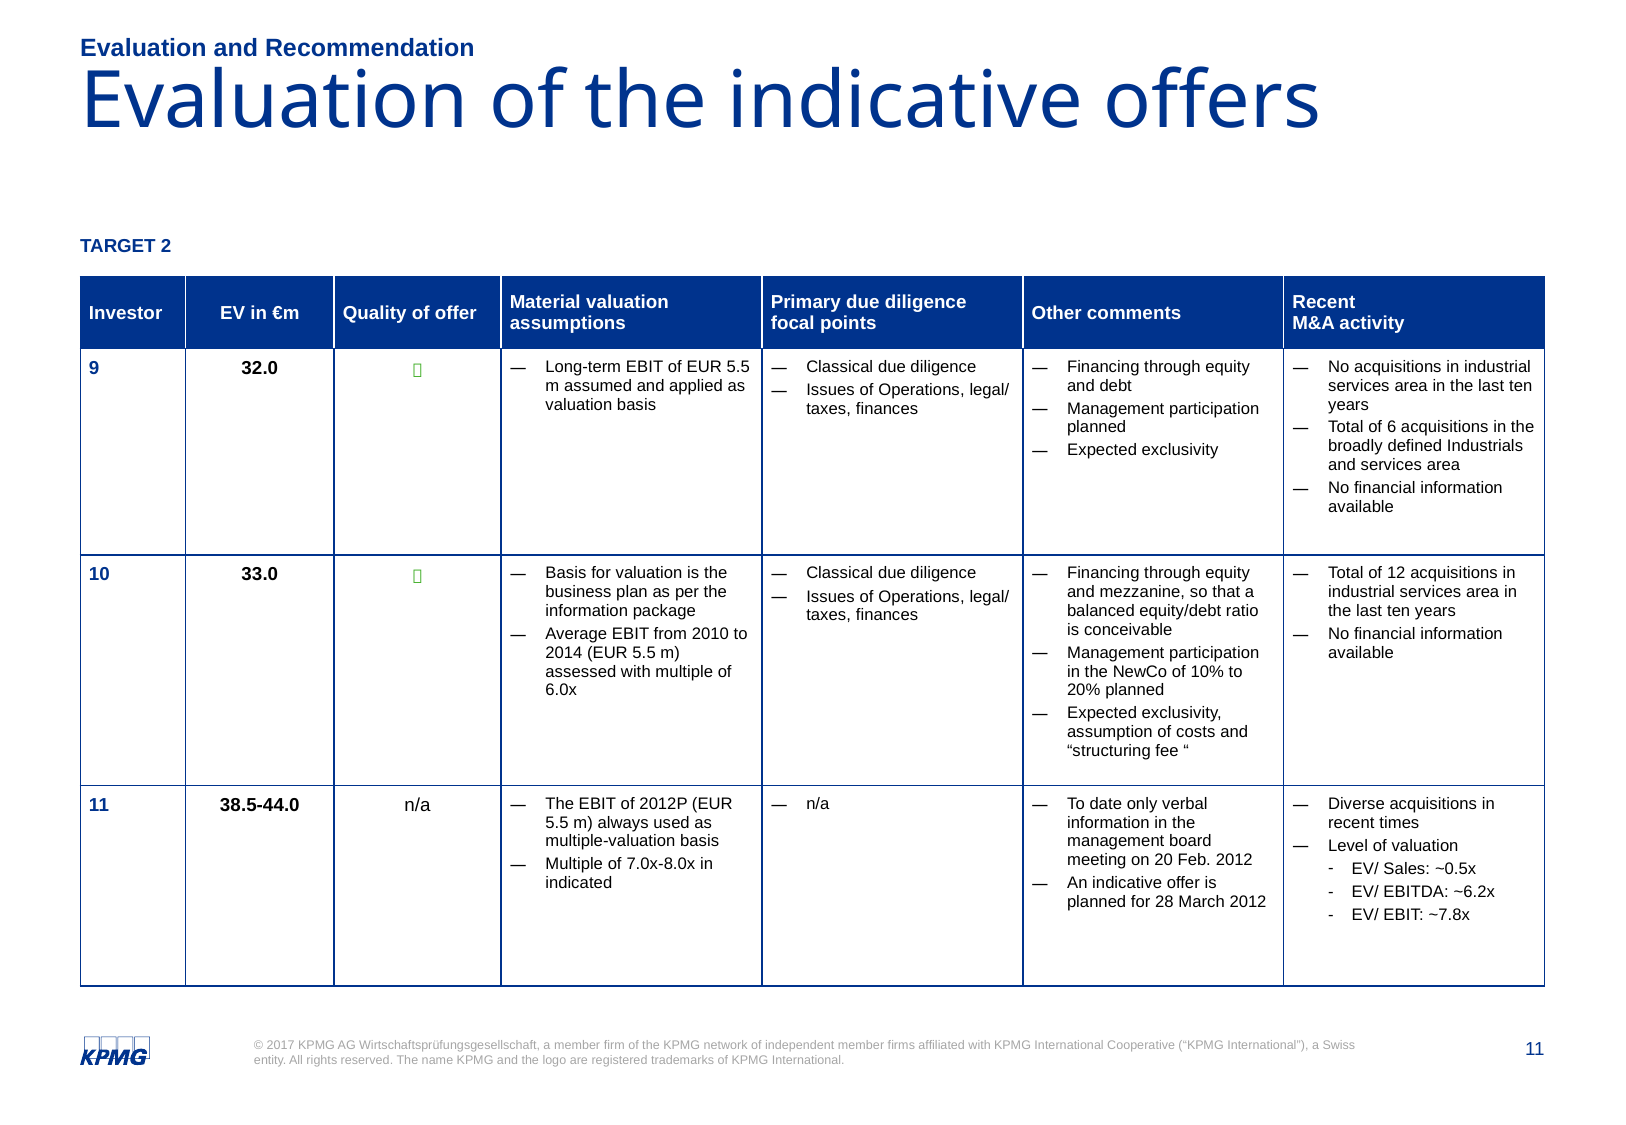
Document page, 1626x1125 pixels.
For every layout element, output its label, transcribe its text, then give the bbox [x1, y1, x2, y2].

table_cell n/a [763, 786, 1022, 985]
table_cell 9 [81, 349, 185, 554]
table_cell  [335, 349, 500, 554]
table_cell Classical due diligence Issues of Operations, legal/ taxes, finances [763, 556, 1022, 785]
title Evaluation of the indicative offers [80, 74, 1545, 193]
table_cell Financing through equity and debt Management participation planned Expected exclusivity [1024, 349, 1283, 554]
table_header Investor [81, 278, 185, 348]
table_cell 10 [81, 556, 185, 785]
table_header Material valuation assumptions [502, 278, 761, 348]
table_cell To date only verbal information in the management board meeting on 20 Feb. 2012 An indicative offer is planned for 28 March 2012 [1024, 786, 1283, 985]
table_cell Classical due diligence Issues of Operations, legal/ taxes, finances [763, 349, 1022, 554]
table_cell Long-term EBIT of EUR 5.5 m assumed and applied as valuation basis [502, 349, 761, 554]
table_cell Diverse acquisitions in recent times Level of valuation EV/ Sales: ~0.5x EV/ EBITDA: ~6.2x EV/ EBIT: ~7.8x [1284, 786, 1544, 985]
table_cell No acquisitions in industrial services area in the last ten years Total of 6 acquisitions in the broadly defined Industrials and services area No financial information available [1284, 349, 1544, 554]
table_header Other comments [1024, 278, 1283, 348]
table_cell Basis for valuation is the business plan as per the information package Average EBIT from 2010 to 2014 (EUR 5.5 m) assessed with multiple of 6.0x [502, 556, 761, 785]
table_cell 38.5-44.0 [186, 786, 333, 985]
table_header Recent M&A activity [1284, 278, 1544, 348]
table_cell 11 [81, 786, 185, 985]
table_cell Financing through equity and mezzanine, so that a balanced equity/debt ratio is conceivable Management participation in the NewCo of 10% to 20% planned Expected exclusivity, assumption of costs and “structuring fee “ [1024, 556, 1283, 785]
table_cell  [335, 556, 500, 785]
table_header Quality of offer [335, 278, 500, 348]
table_cell 32.0 [186, 349, 333, 554]
table_cell n/a [335, 786, 500, 985]
list Evaluation and Recommendation [80, 33, 1490, 62]
list Target 2 [80, 233, 1545, 276]
table_cell Total of 12 acquisitions in industrial services area in the last ten years No financial information available [1284, 556, 1544, 785]
table_cell 33.0 [186, 556, 333, 785]
table_header Primary due diligence focal points [763, 278, 1022, 348]
table_cell The EBIT of 2012P (EUR 5.5 m) always used as multiple-valuation basis Multiple of 7.0x-8.0x in indicated [502, 786, 761, 985]
table_header EV in €m [186, 278, 333, 348]
